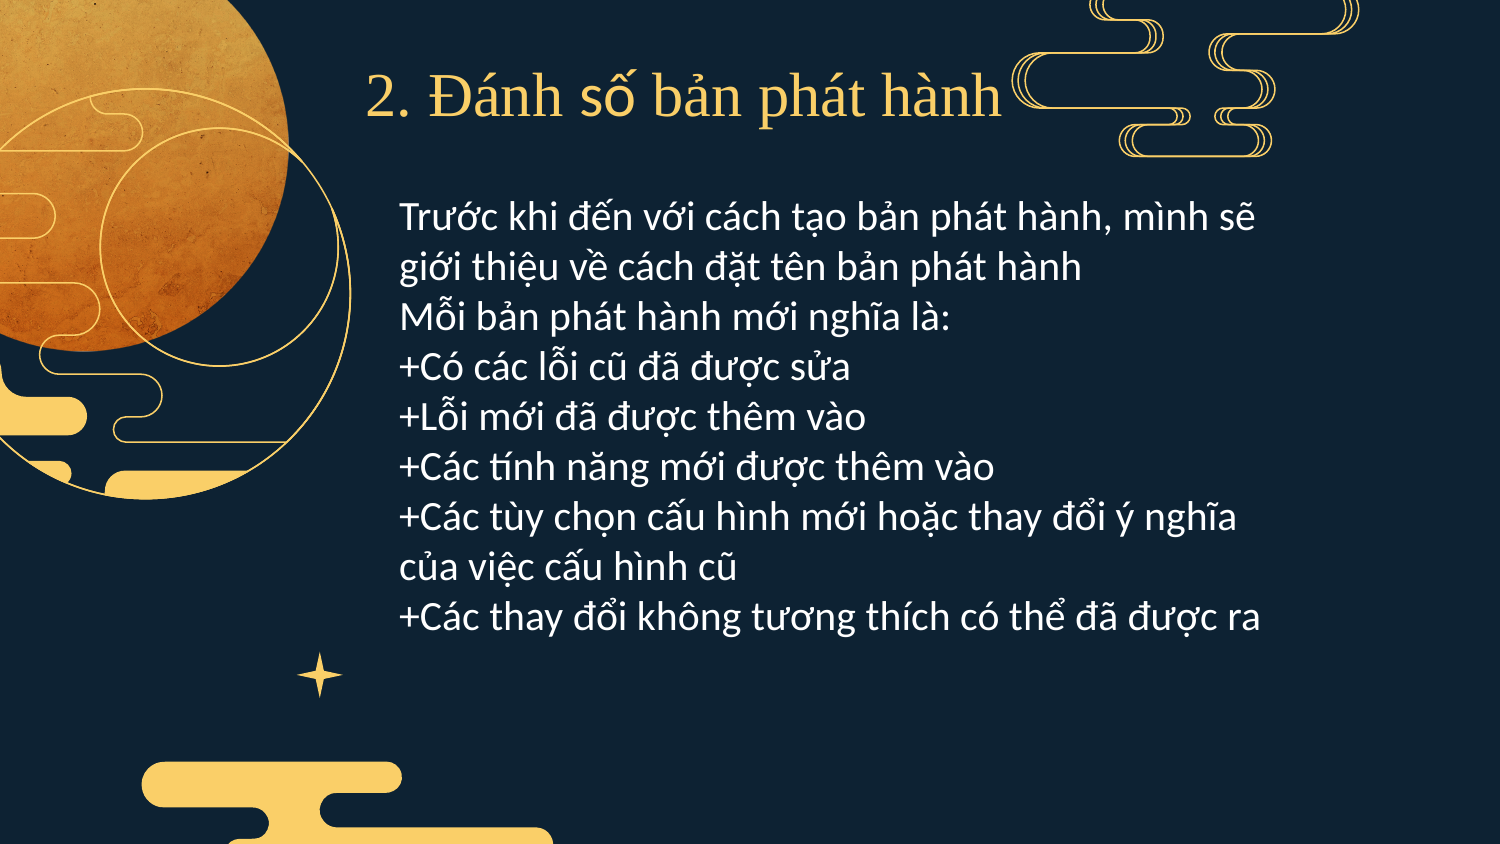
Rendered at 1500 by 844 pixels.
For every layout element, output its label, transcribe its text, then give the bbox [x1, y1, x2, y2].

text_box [0, 0, 351, 499]
subtitle Trước khi đến với cách tạo bản phát hành, mình sẽ giới thiệu về cách đặt tên bản phát hành Mỗi bản phát hành mới nghĩa là: +Có các lỗi cũ đã được sửa +Lỗi mới đã được thêm vào +Các tính năng mới được thêm vào +Các tùy chọn cấu hình mới hoặc thay đổi ý nghĩa của việc cấu hình cũ +Các thay đổi không tương thích có thể đã được ra [384, 173, 1280, 721]
title 2. Đánh số bản phát hành [355, 33, 1086, 145]
text_box [296, 651, 343, 699]
